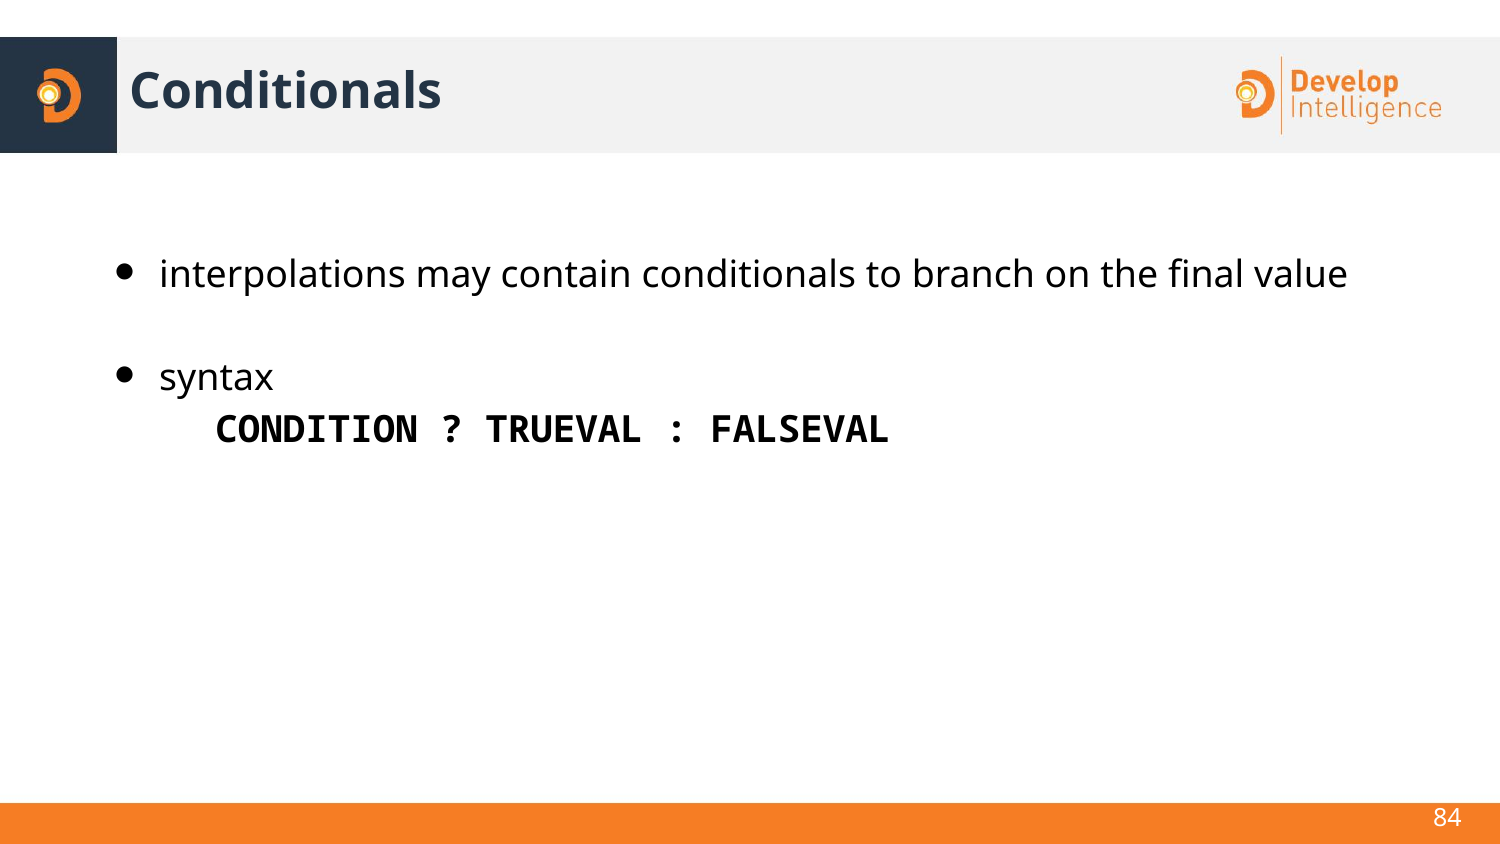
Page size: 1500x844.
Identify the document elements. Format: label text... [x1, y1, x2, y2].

title Conditionals [118, 36, 1500, 148]
slide_number 84 [1396, 800, 1499, 838]
list interpolations may contain conditionals to branch on the final value syntax CONDITION ? TRUEVAL : FALSEVAL [102, 237, 1397, 759]
picture [0, 0, 1500, 844]
